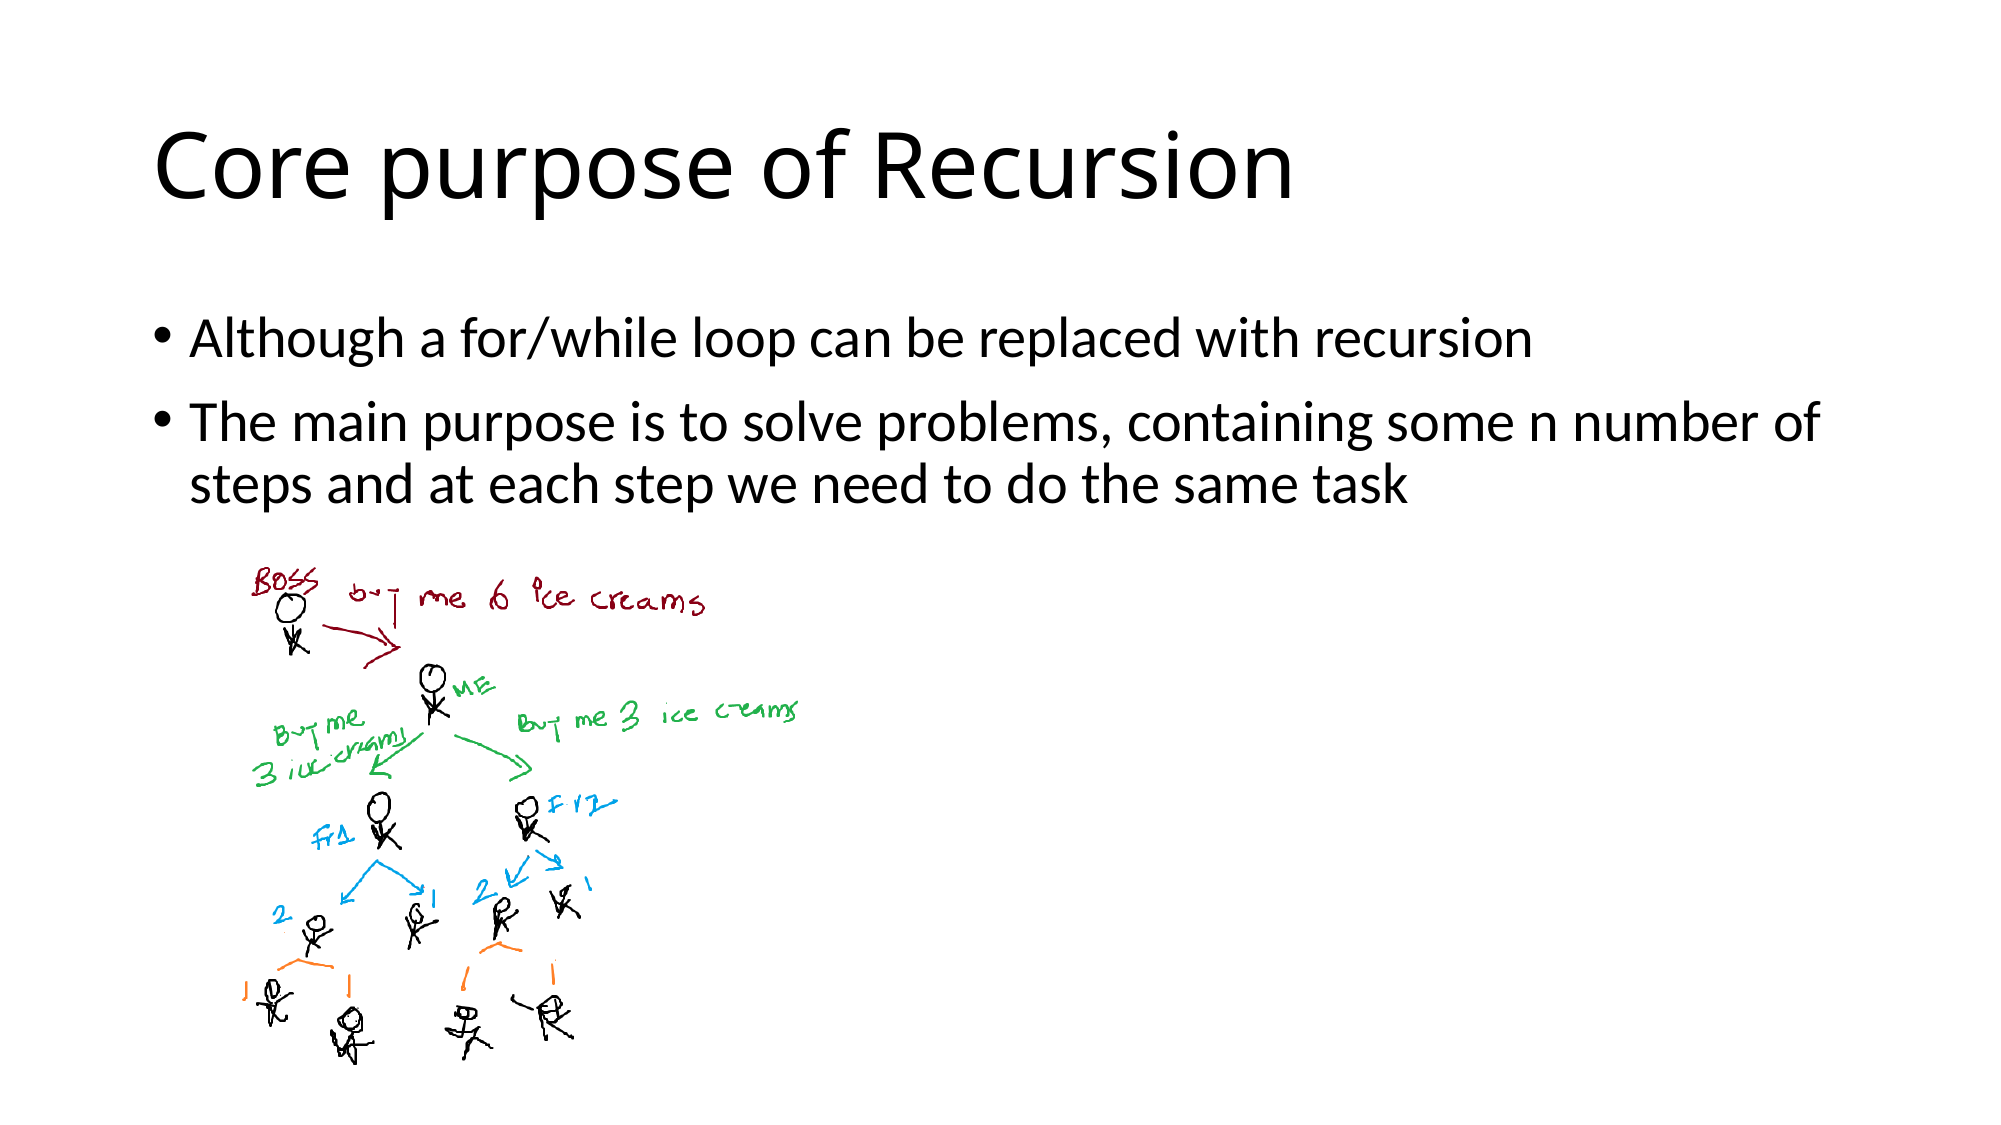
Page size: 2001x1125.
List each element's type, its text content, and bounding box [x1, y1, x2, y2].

picture [137, 552, 806, 1088]
title Core purpose of Recursion [137, 59, 1863, 278]
list Although a for/while loop can be replaced with recursion The main purpose is to solve problems, containing some n number of steps and at each step we need to do the same task [137, 299, 1863, 553]
